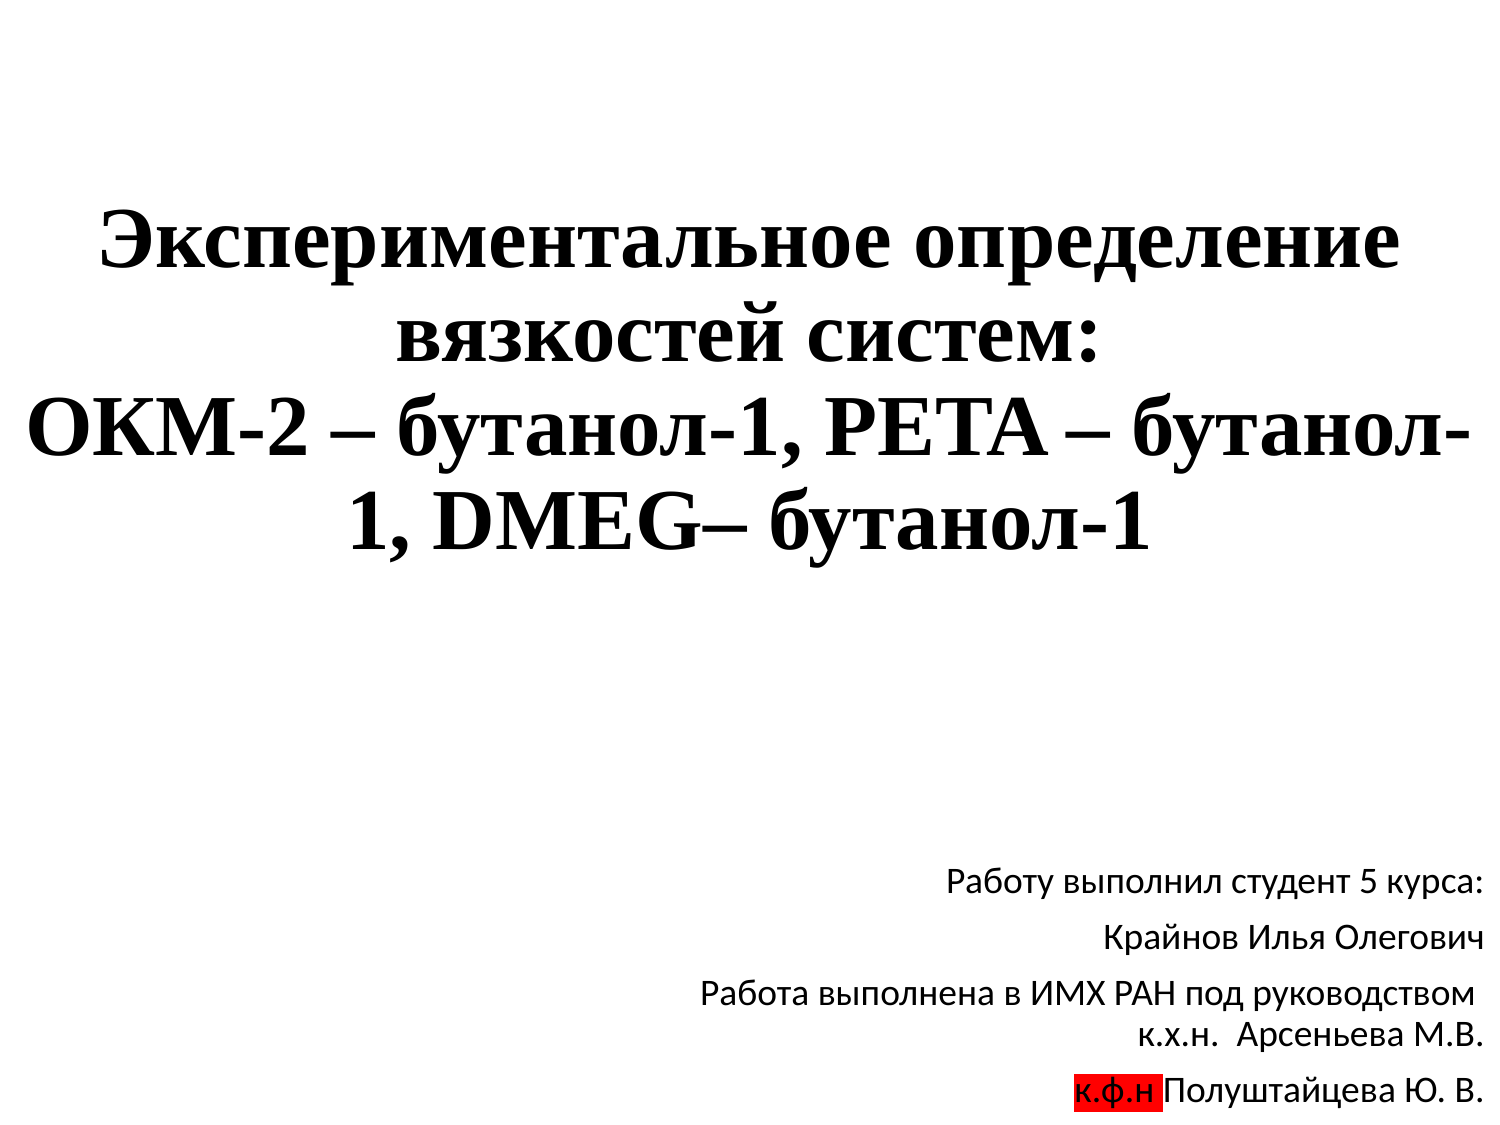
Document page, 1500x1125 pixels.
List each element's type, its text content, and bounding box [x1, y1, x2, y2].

subtitle Работу выполнил студент 5 курса: Крайнов Илья Олегович Работа выполнена в ИМХ РАН под руководством к.х.н. Арсеньева М.В. к.ф.н Полуштайцева Ю. В. [386, 853, 1500, 1125]
title Экспериментальное определение вязкостей систем: ОКМ-2 – бутанол-1, PETA – бутанол-1, DMEG– бутанол-1 [0, 184, 1500, 576]
